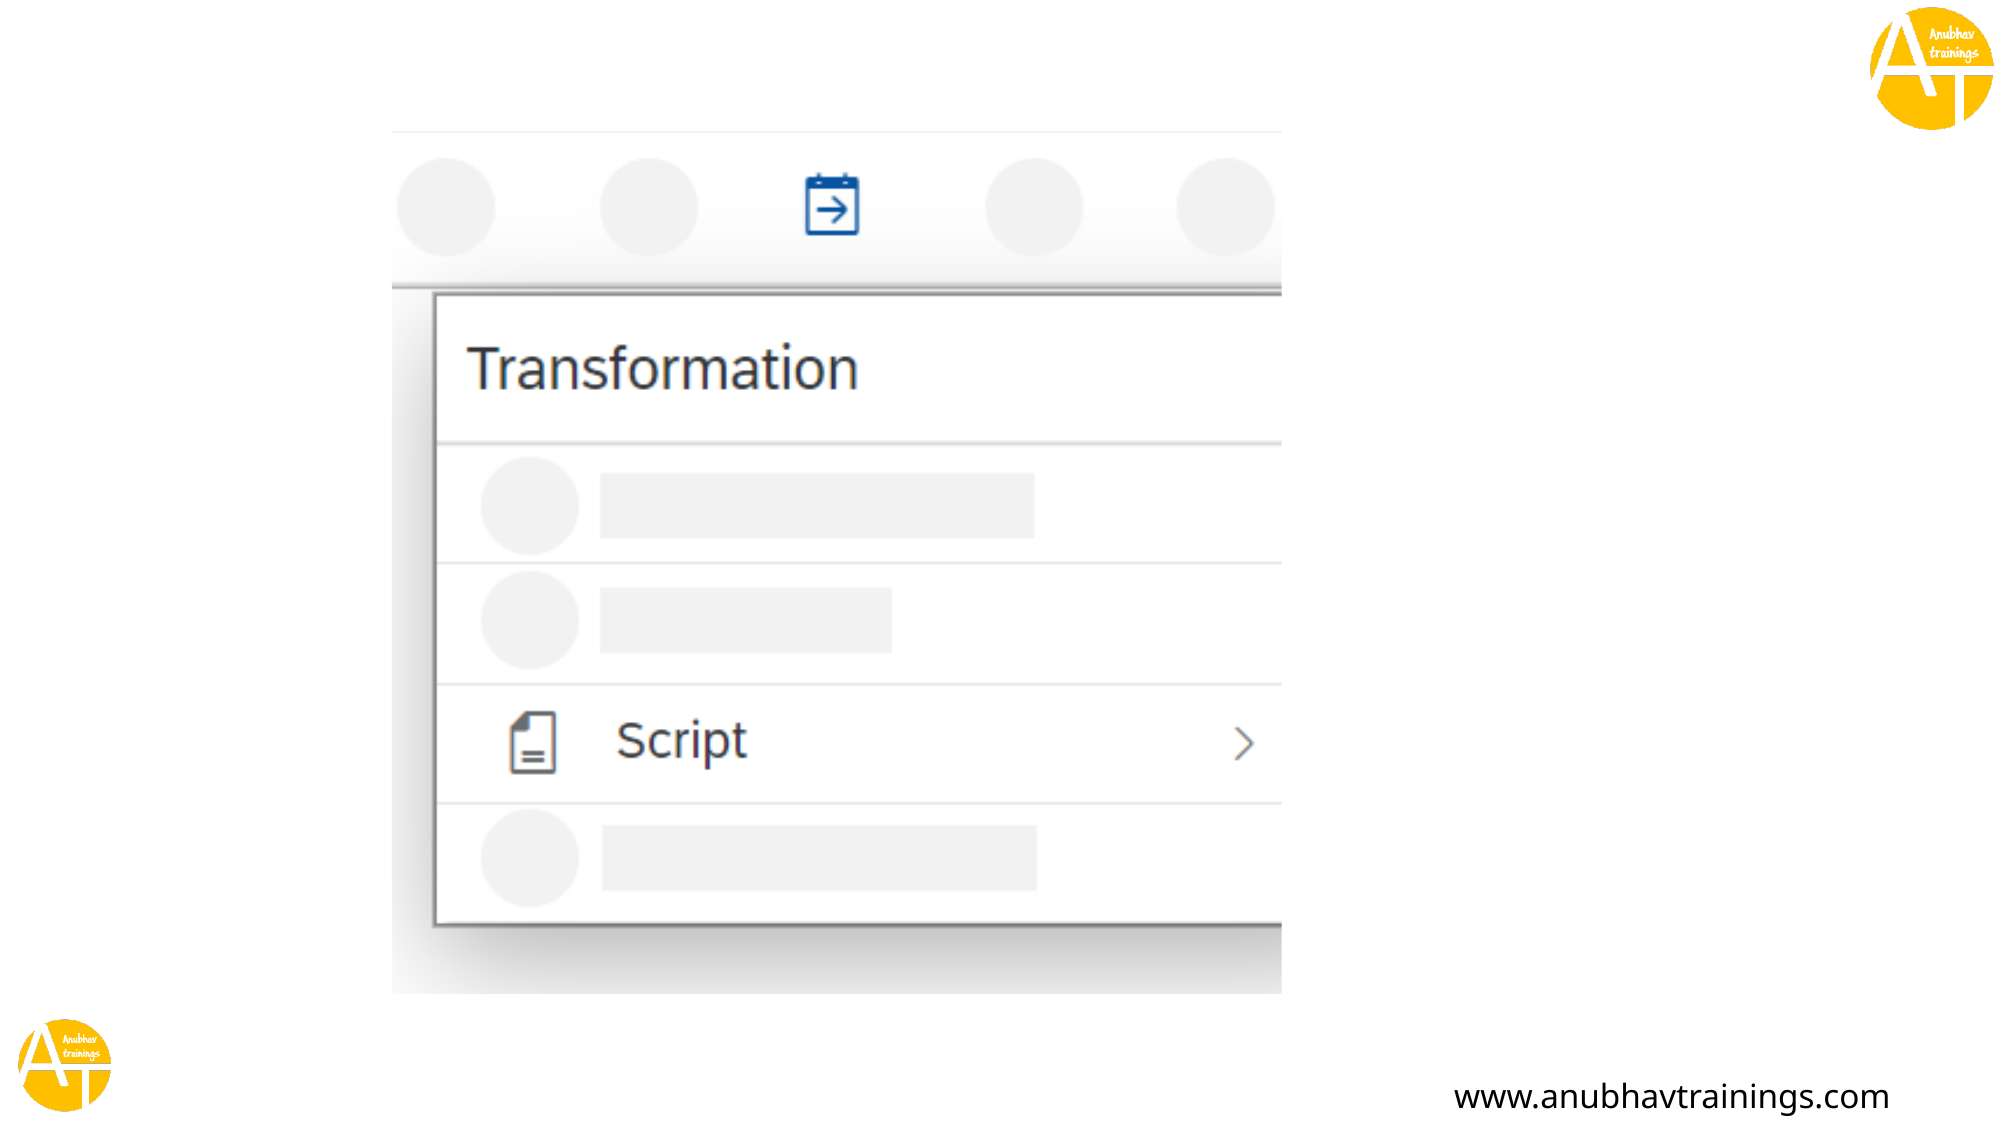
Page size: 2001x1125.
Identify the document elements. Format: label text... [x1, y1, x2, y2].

picture [391, 131, 1282, 994]
picture [1858, 0, 2000, 140]
text_box www.anubhavtrainings.com [1439, 1067, 2000, 1123]
picture [9, 1013, 116, 1119]
